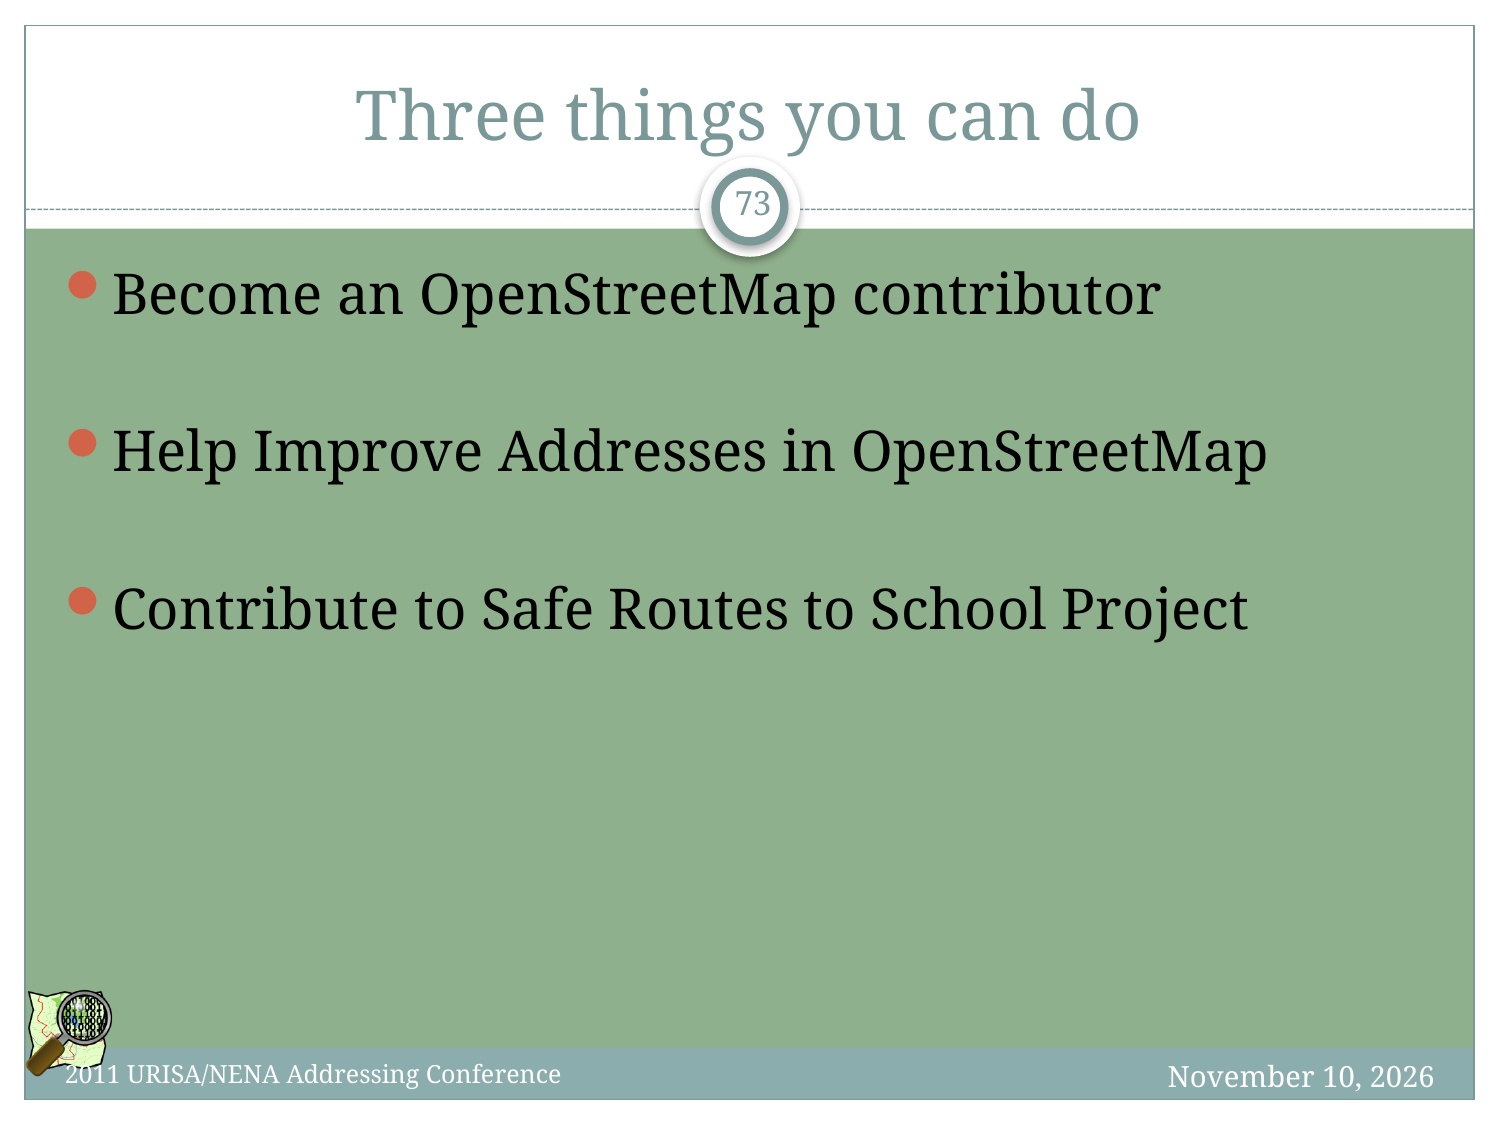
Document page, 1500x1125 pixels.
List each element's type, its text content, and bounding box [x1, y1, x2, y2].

list Become an OpenStreetMap contributor Help Improve Addresses in OpenStreetMap Contribute to Safe Routes to School Project [49, 250, 1445, 1001]
footer 2011 URISA/NENA Addressing Conference [50, 1051, 638, 1112]
slide_number 73 [715, 168, 791, 241]
picture [24, 987, 114, 1077]
title Three things you can do [49, 37, 1450, 163]
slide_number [950, 1050, 1450, 1111]
